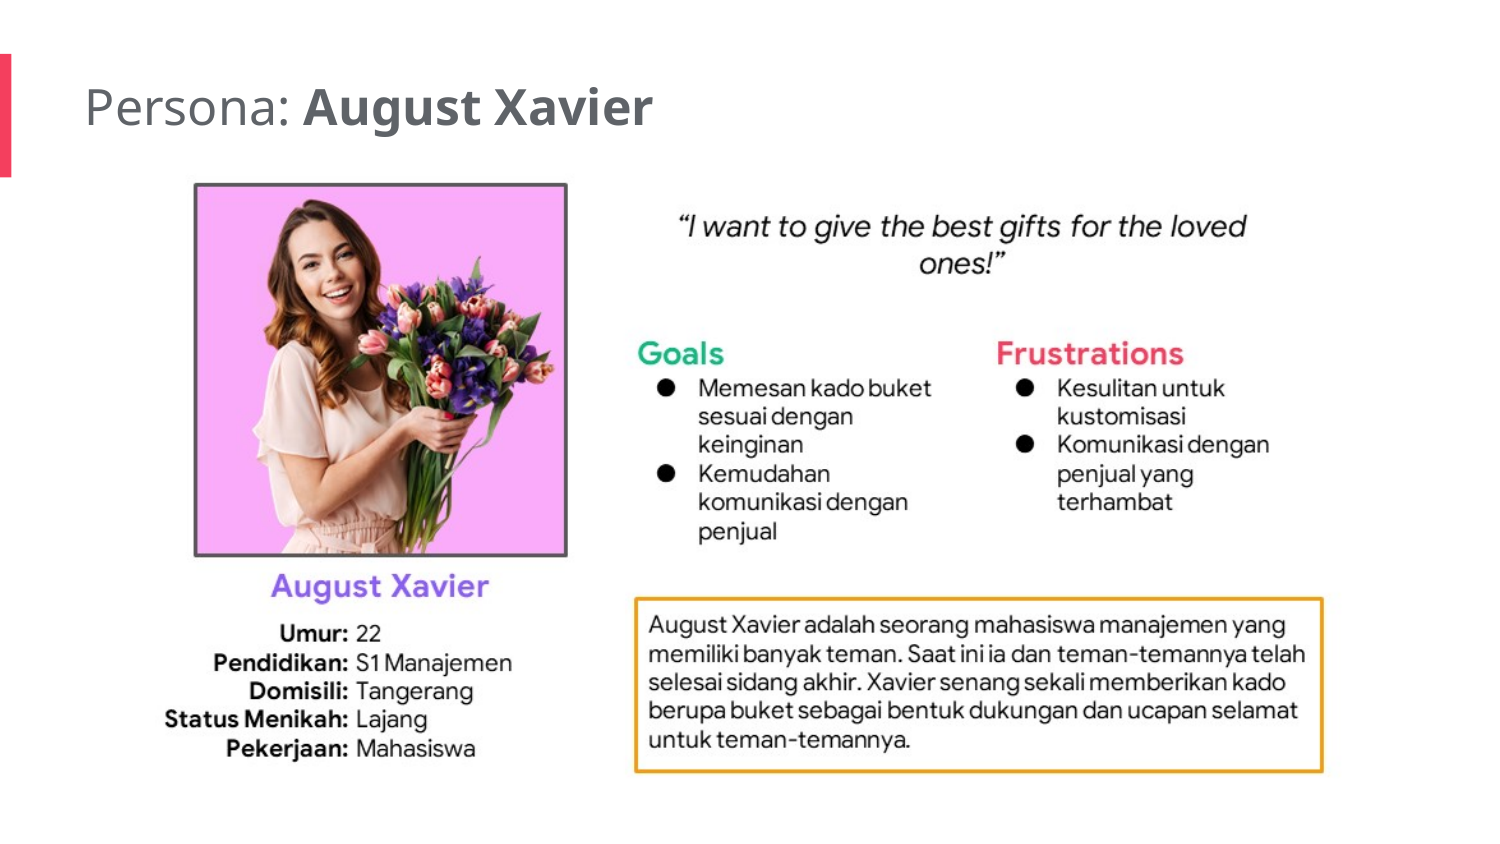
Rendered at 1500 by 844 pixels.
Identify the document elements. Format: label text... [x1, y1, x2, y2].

picture [135, 122, 1361, 813]
text_box Persona: August Xavier [84, 60, 1087, 151]
